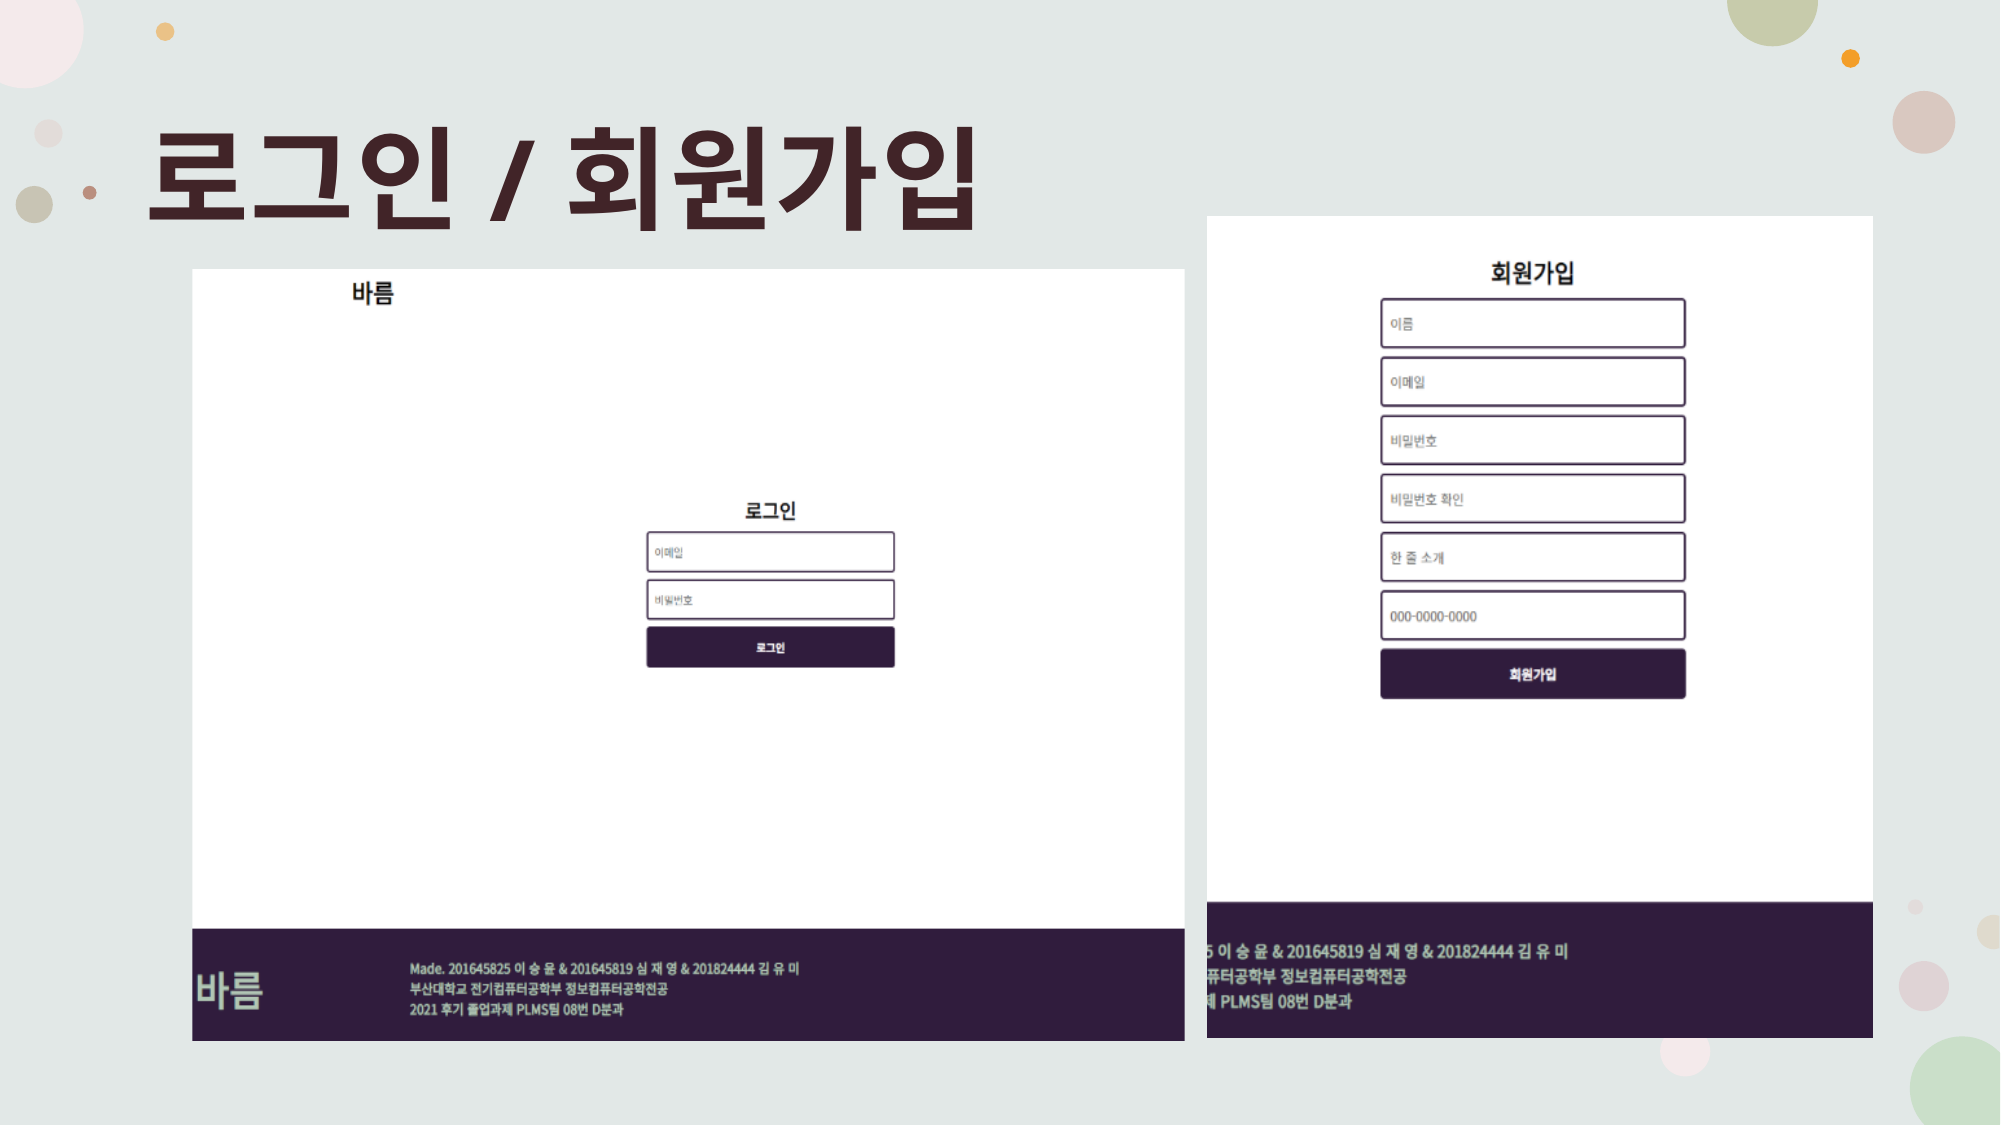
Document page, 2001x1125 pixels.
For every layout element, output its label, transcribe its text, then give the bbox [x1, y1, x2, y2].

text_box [192, 216, 1873, 1041]
title 로그인/회원가입 [127, 59, 1877, 278]
